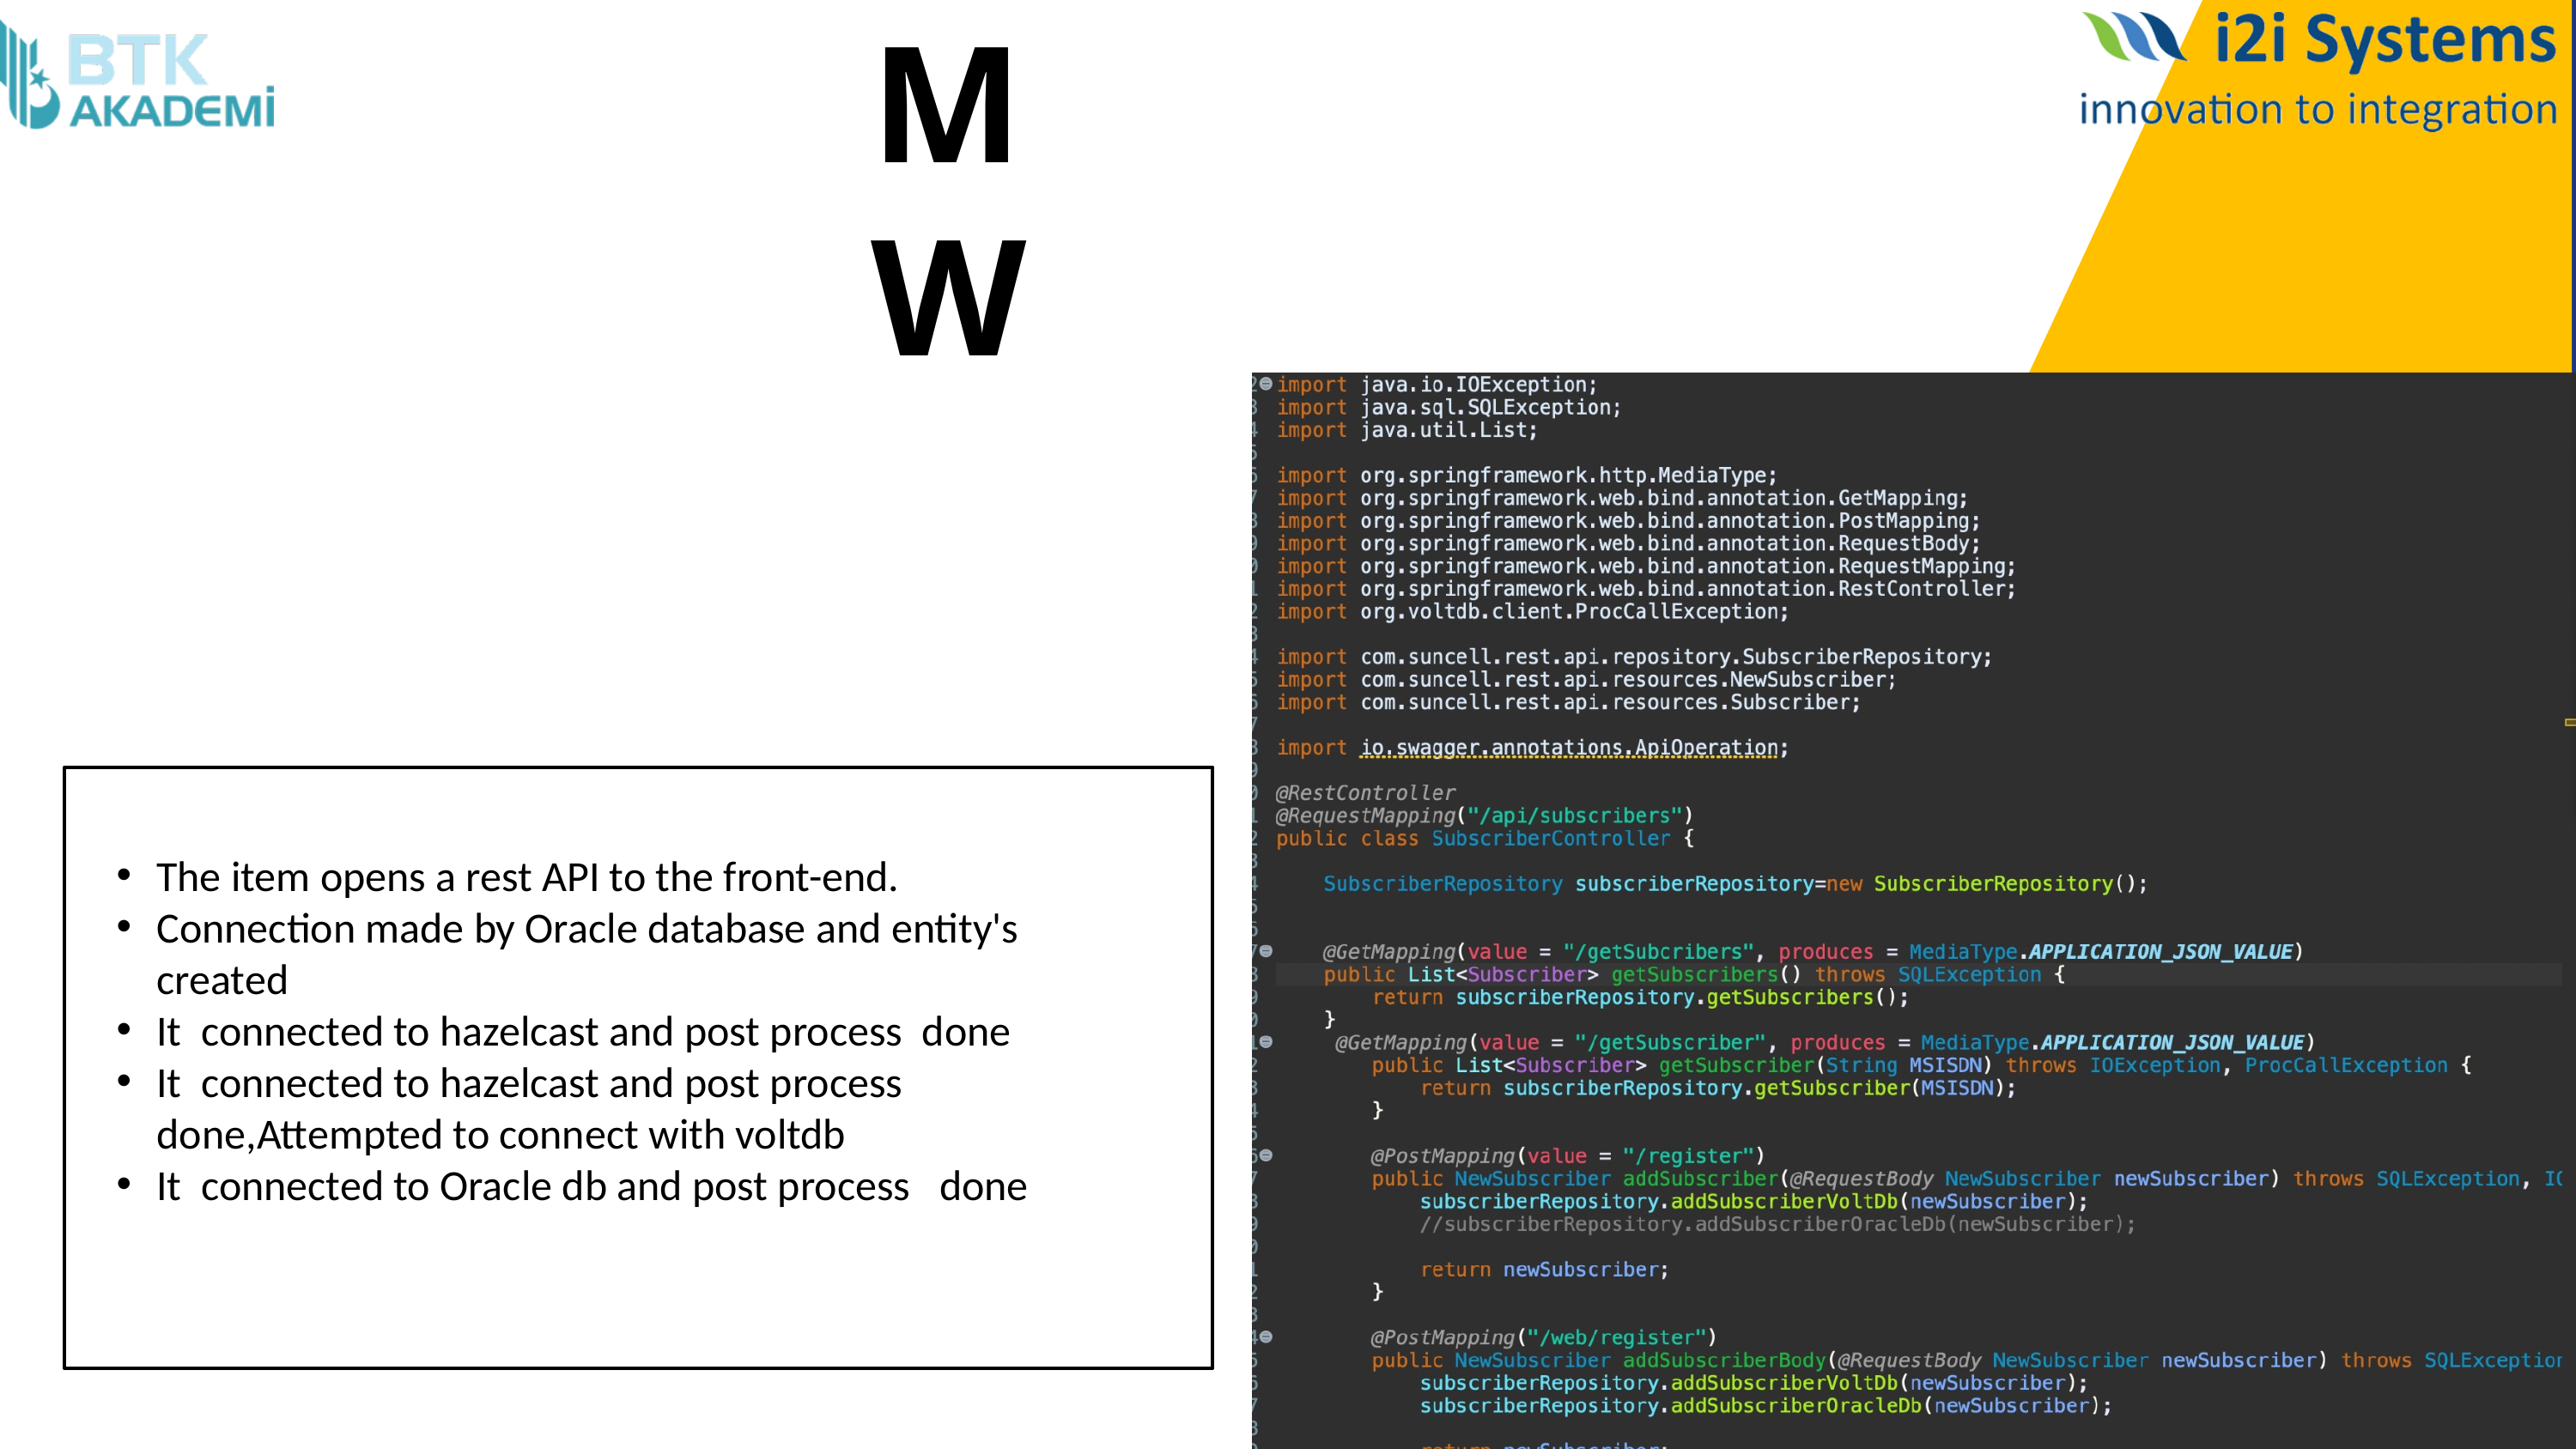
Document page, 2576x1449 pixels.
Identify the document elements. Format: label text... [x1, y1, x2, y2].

picture [1252, 373, 2576, 1449]
picture [2081, 12, 2556, 133]
text_box [2030, 0, 2573, 371]
picture [0, 0, 274, 149]
text_box MW [869, 0, 1138, 389]
text_box [63, 766, 1214, 1370]
